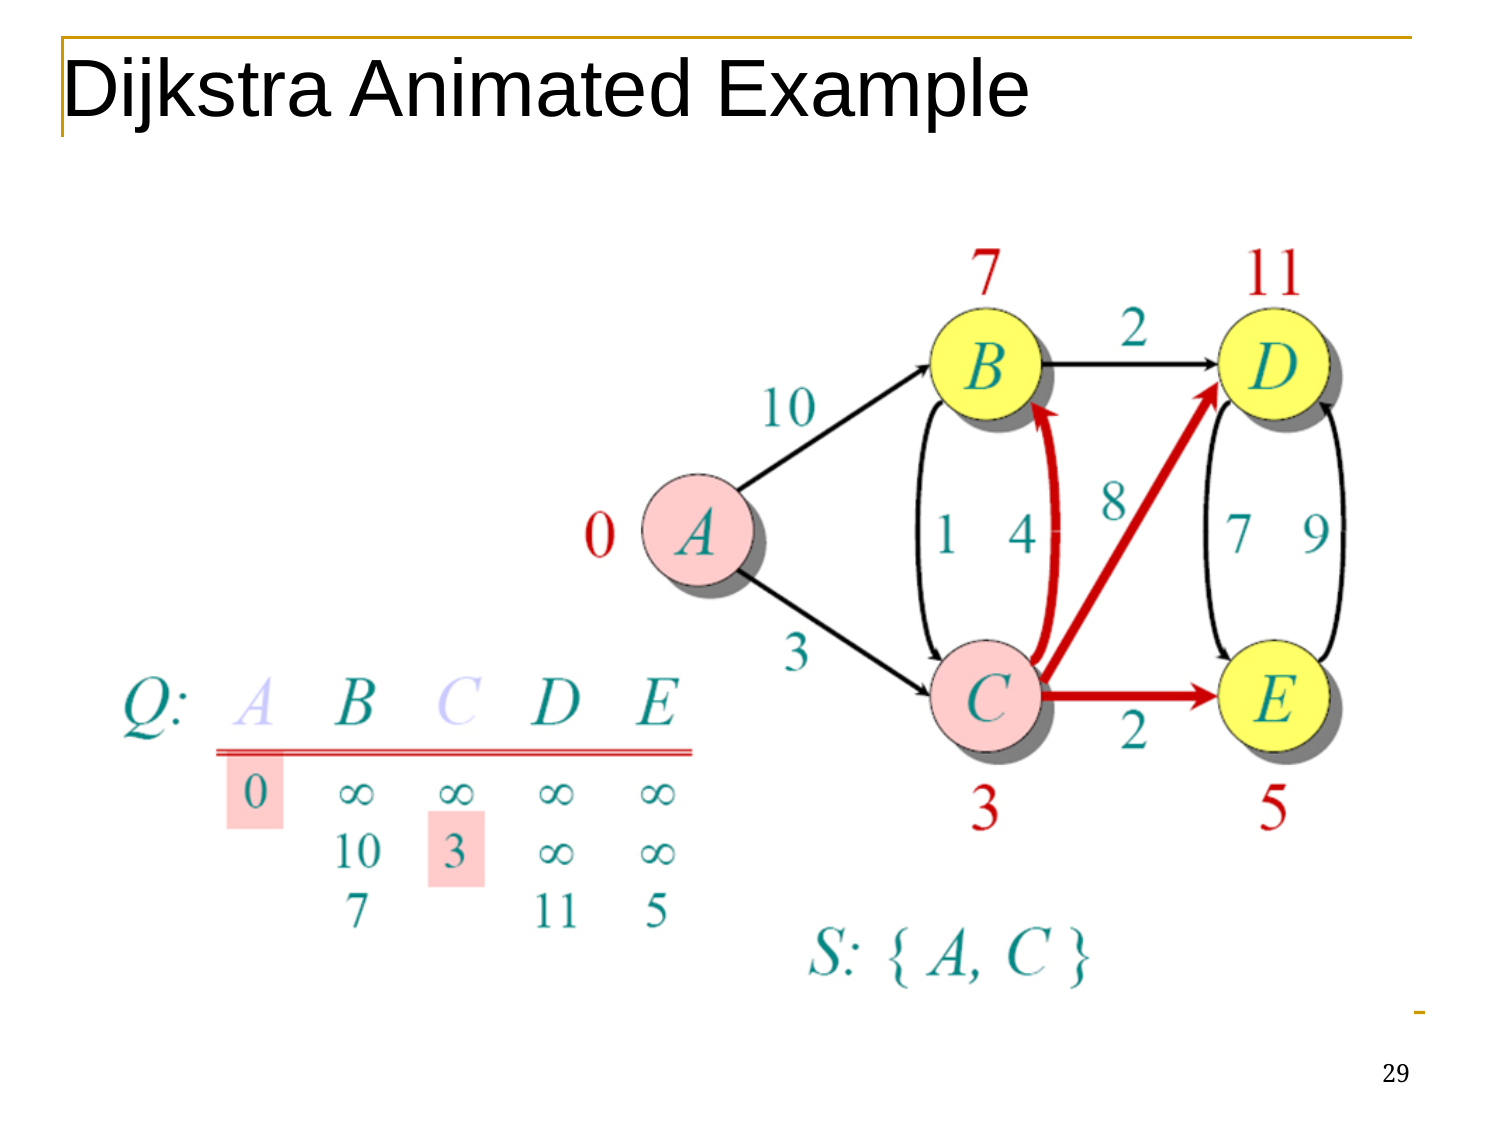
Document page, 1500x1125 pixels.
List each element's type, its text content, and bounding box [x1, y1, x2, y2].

title Dijkstra Animated Example [60, 42, 1488, 178]
picture [60, 243, 1414, 1018]
slide_number 29 [1074, 1024, 1425, 1100]
